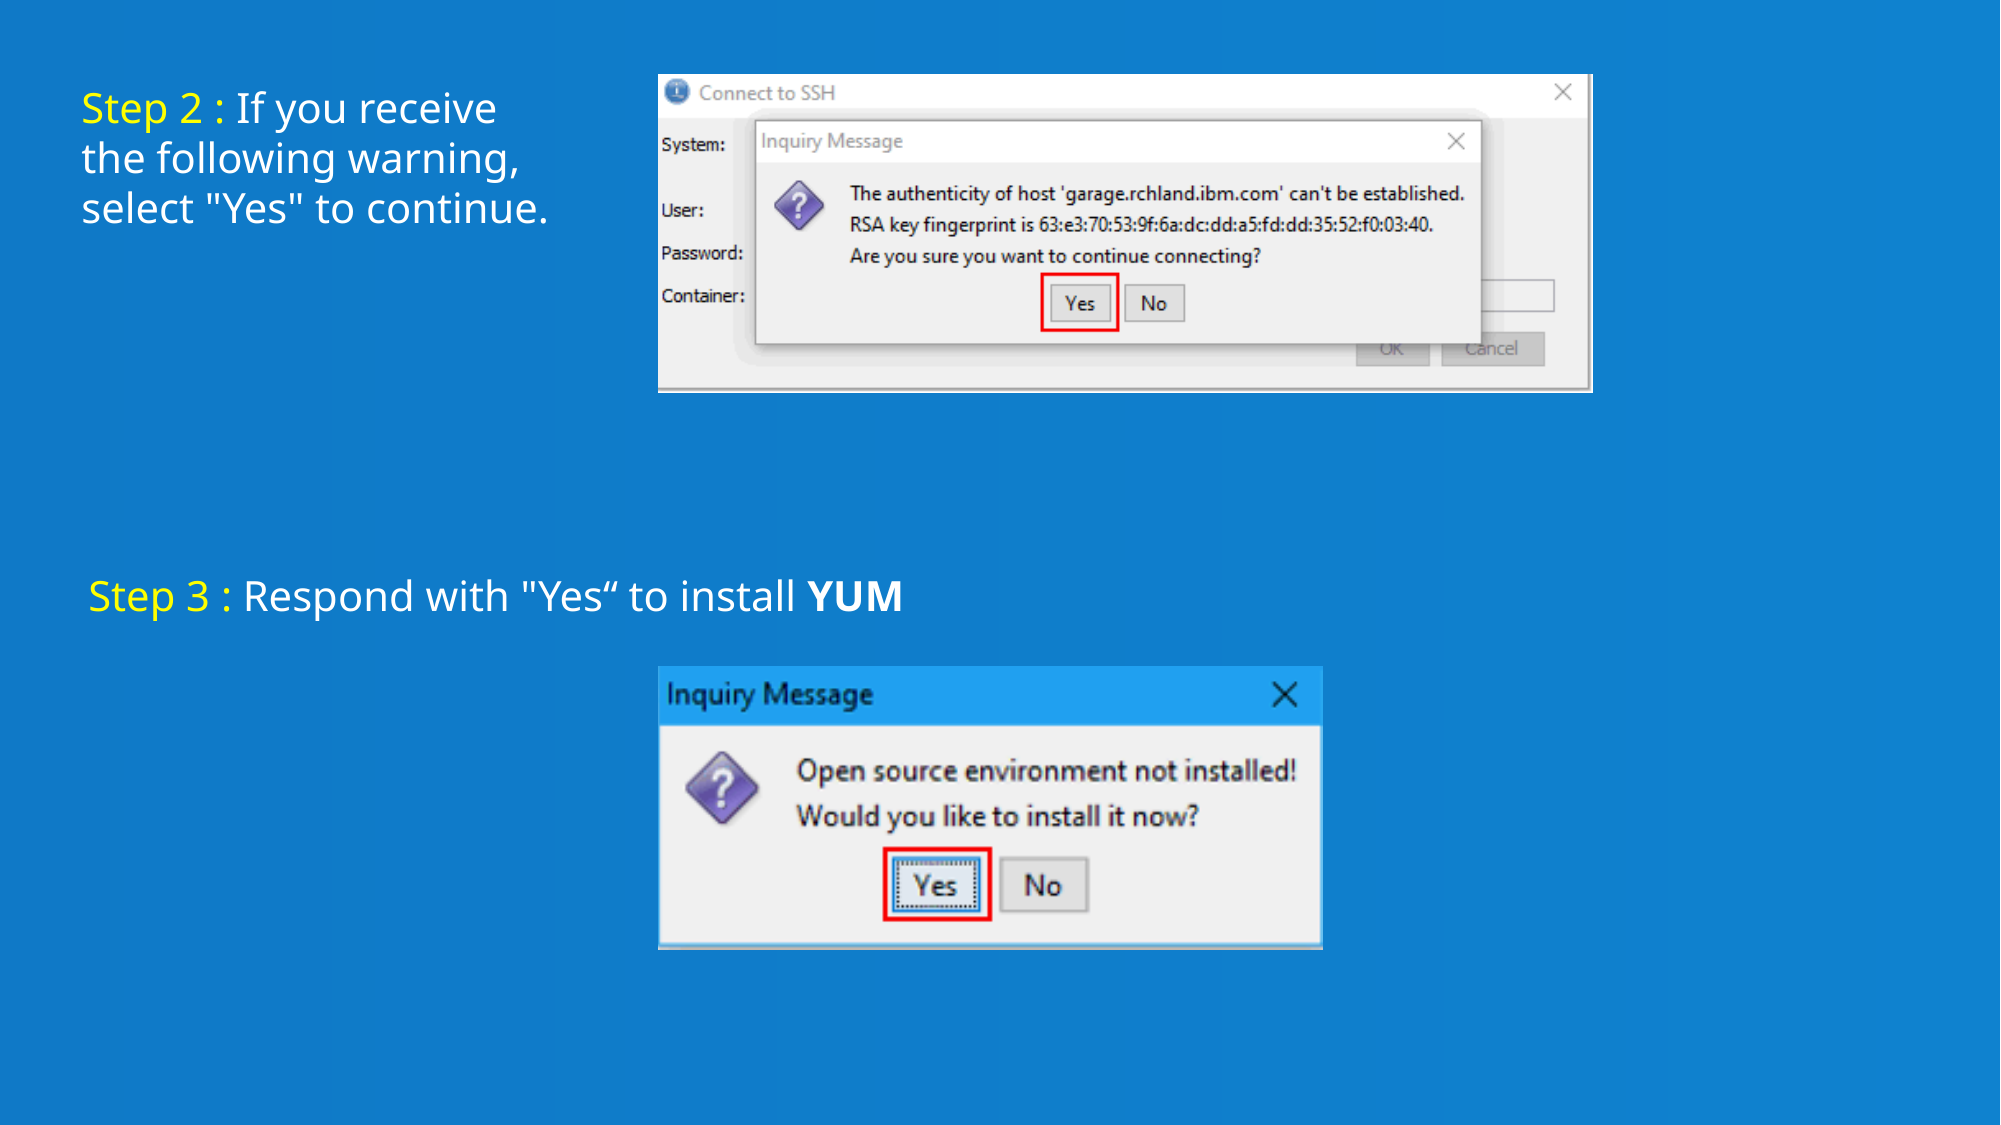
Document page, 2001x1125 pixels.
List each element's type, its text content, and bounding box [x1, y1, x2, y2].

picture [658, 666, 1323, 950]
text_box Step 2 : If you receive the following warning, select "Yes" to continue. [66, 74, 574, 240]
text_box Step 3 : Respond with "Yes“ to install YUM [73, 562, 1074, 628]
picture [658, 74, 1593, 393]
